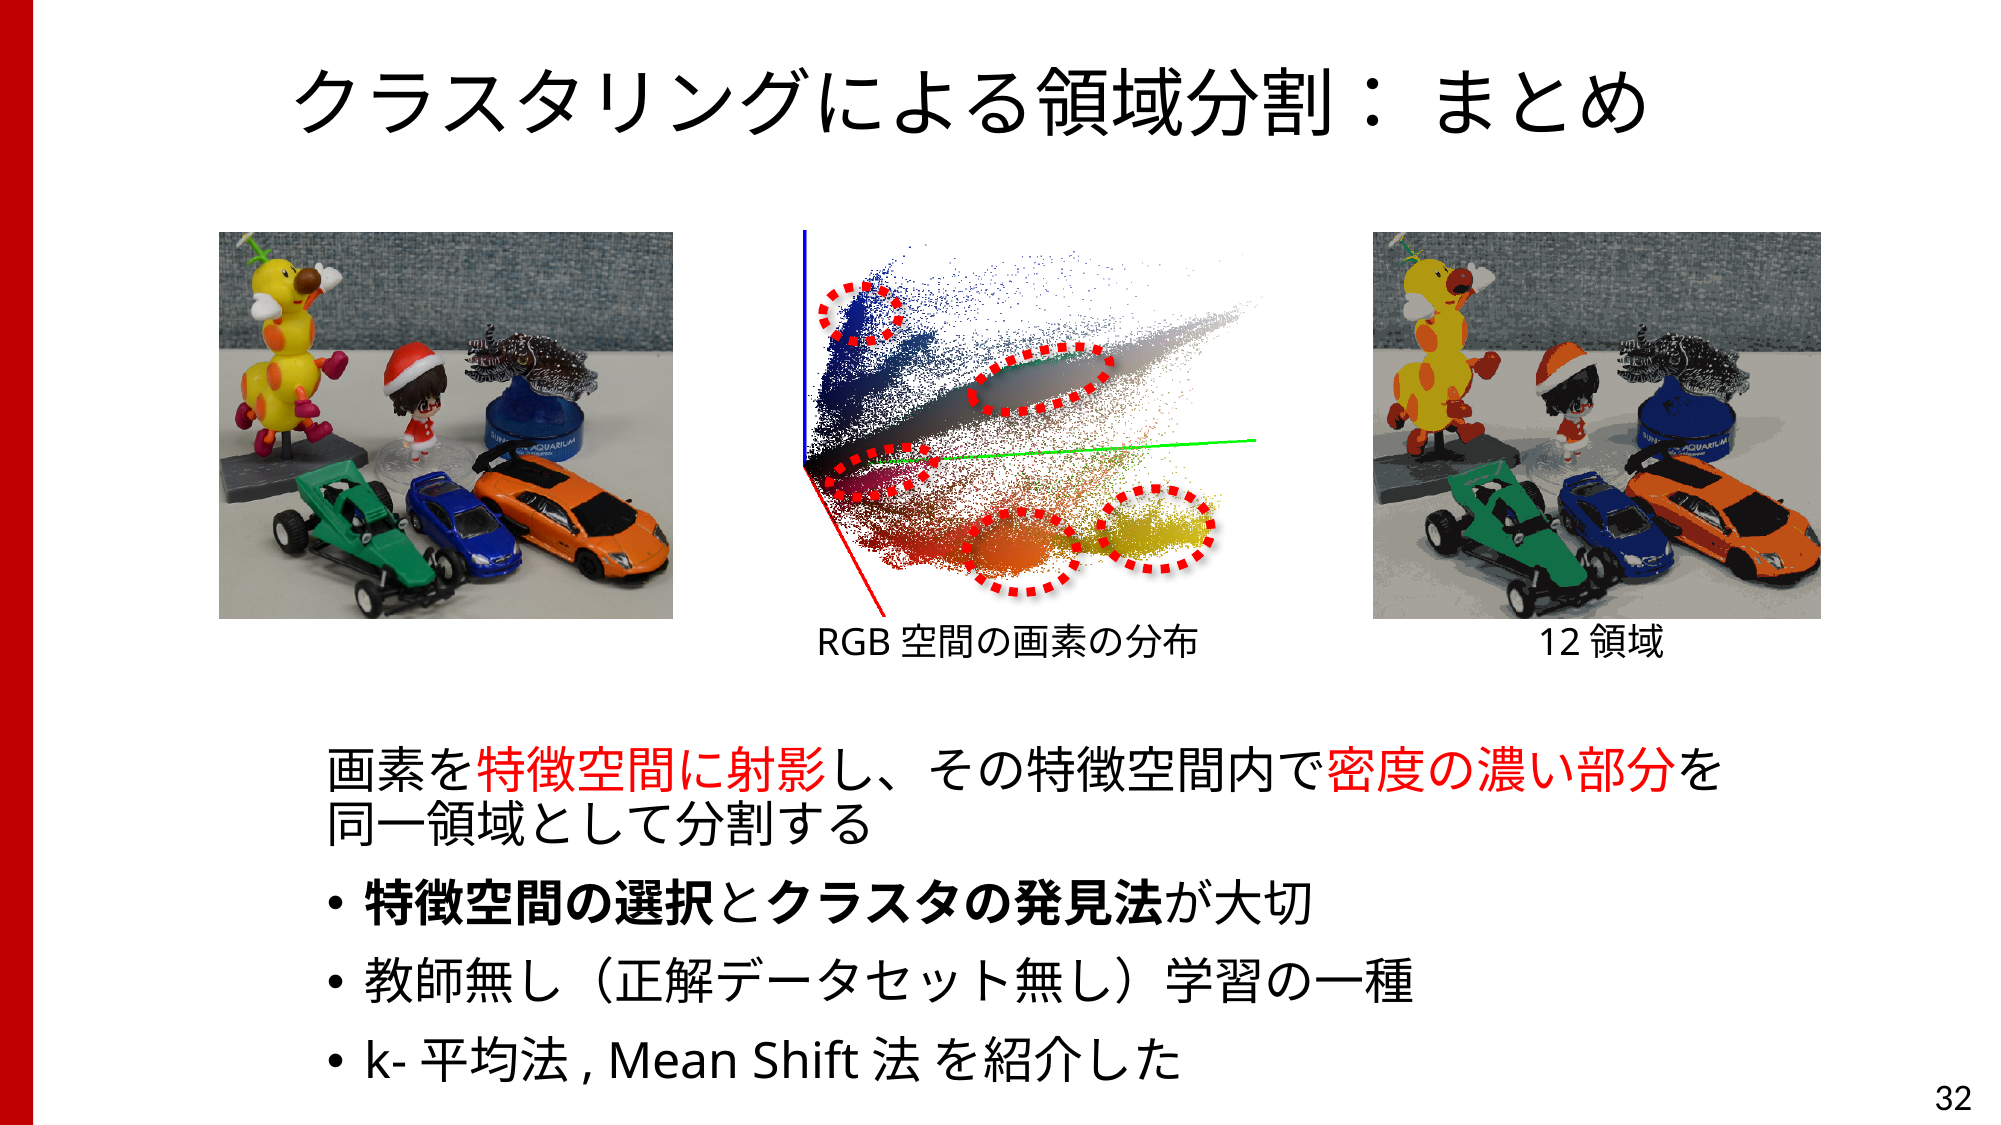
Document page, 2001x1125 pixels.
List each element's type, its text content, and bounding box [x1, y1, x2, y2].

slide_number 32 [1537, 1065, 1987, 1125]
list 画素を特徴空間に射影し、その特徴空間内で密度の濃い部分を同一領域として分割する 特徴空間の選択とクラスタの発見法が大切 教師無し（正解データセット無し）学習の一種 k-平均法, Mean Shift法 を紹介した [311, 737, 1753, 1102]
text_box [219, 230, 1821, 672]
title クラスタリングによる領域分割： まとめ [75, 46, 1958, 167]
